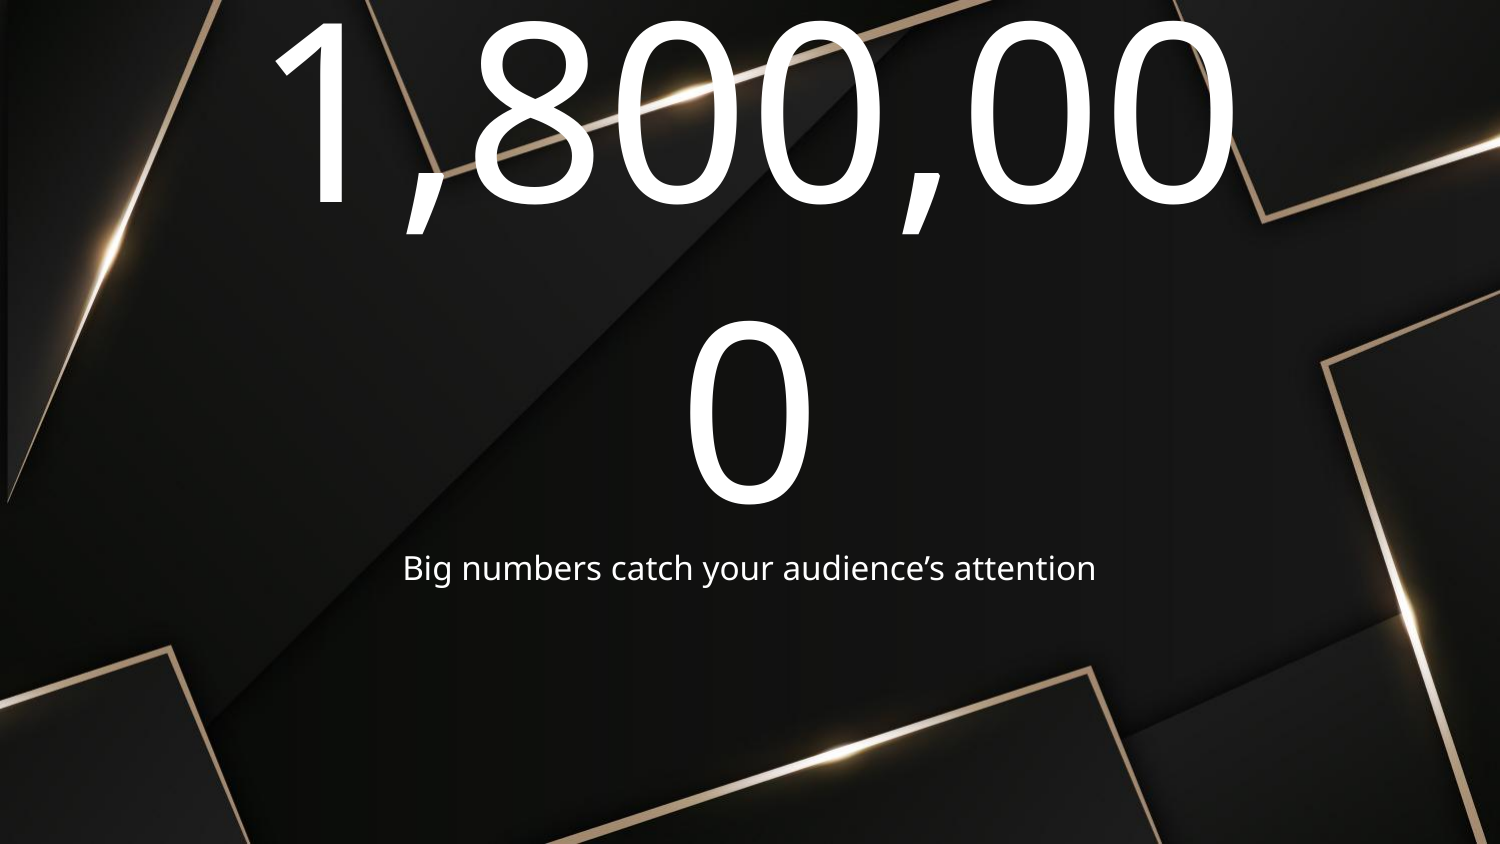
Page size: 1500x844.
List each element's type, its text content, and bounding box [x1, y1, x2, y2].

title 1,800,000 [208, 245, 1292, 568]
subtitle Big numbers catch your audience’s attention [214, 532, 1286, 599]
picture [0, 0, 1500, 844]
